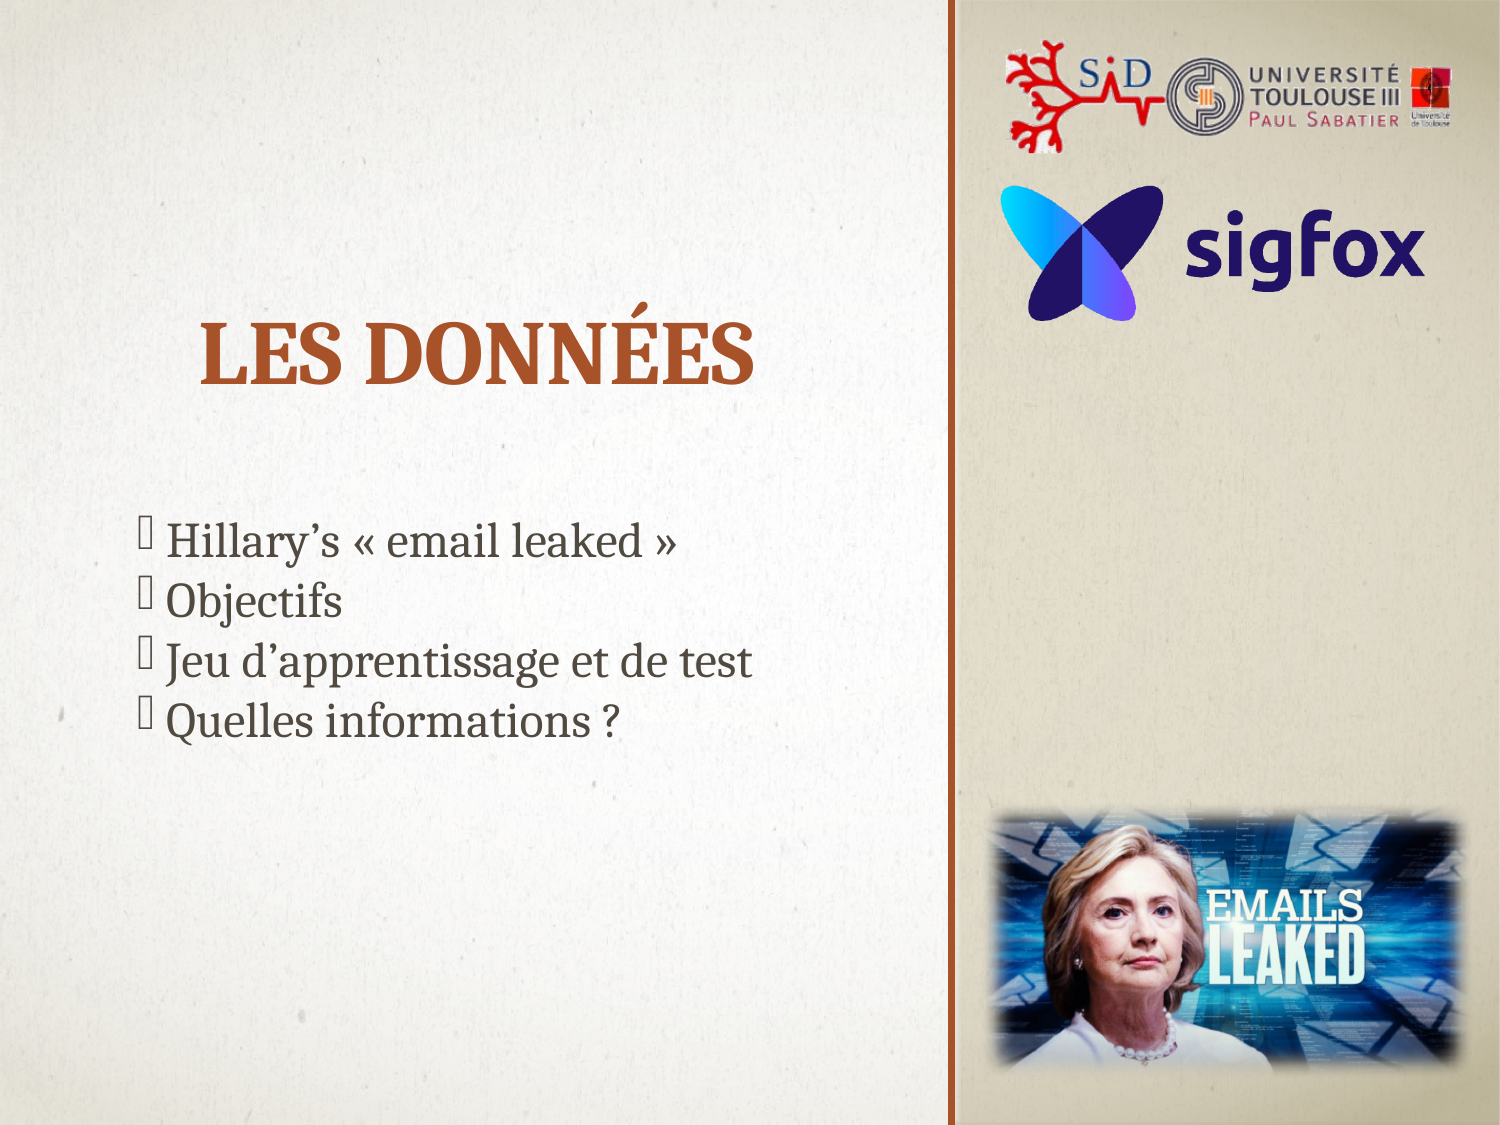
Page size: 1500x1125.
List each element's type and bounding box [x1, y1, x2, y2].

text_box [93, 306, 861, 758]
picture [0, 0, 948, 1125]
picture [955, 0, 1500, 1125]
